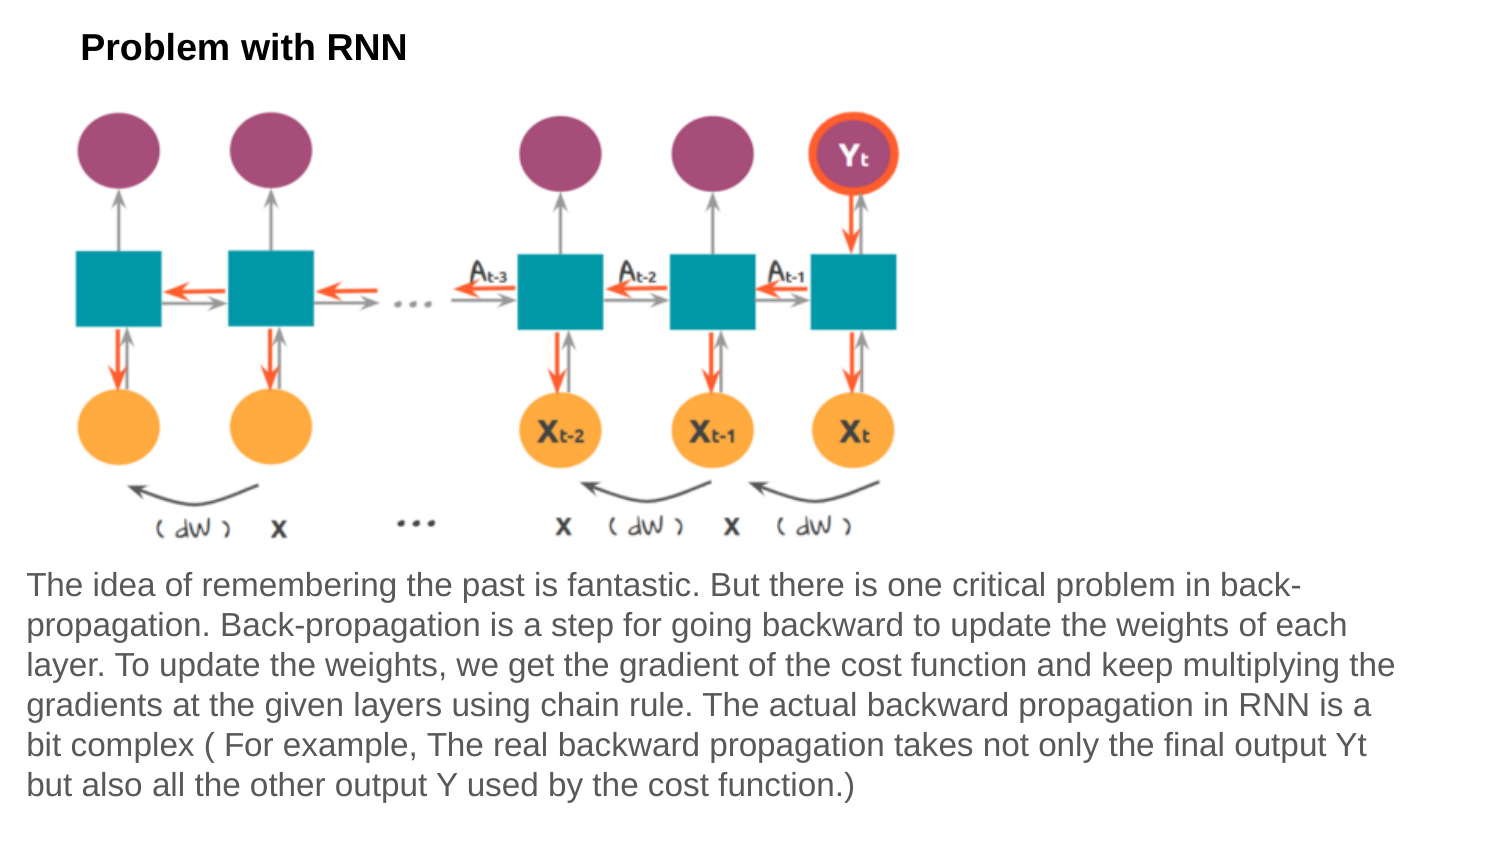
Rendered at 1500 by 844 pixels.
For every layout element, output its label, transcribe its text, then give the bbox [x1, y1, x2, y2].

text_box Problem with RNN [65, 8, 1122, 84]
picture [47, 83, 924, 549]
text_box The idea of remembering the past is fantastic. But there is one critical problem in back-propagation. Back-propagation is a step for going backward to update the weights of each layer. To update the weights, we get the gradient of the cost function and keep multiplying the gradients at the given layers using chain rule. The actual backward propagation in RNN is a bit complex ( For example, The real backward propagation takes not only the final output Yt but also all the other output Y used by the cost function.) [11, 548, 1424, 818]
